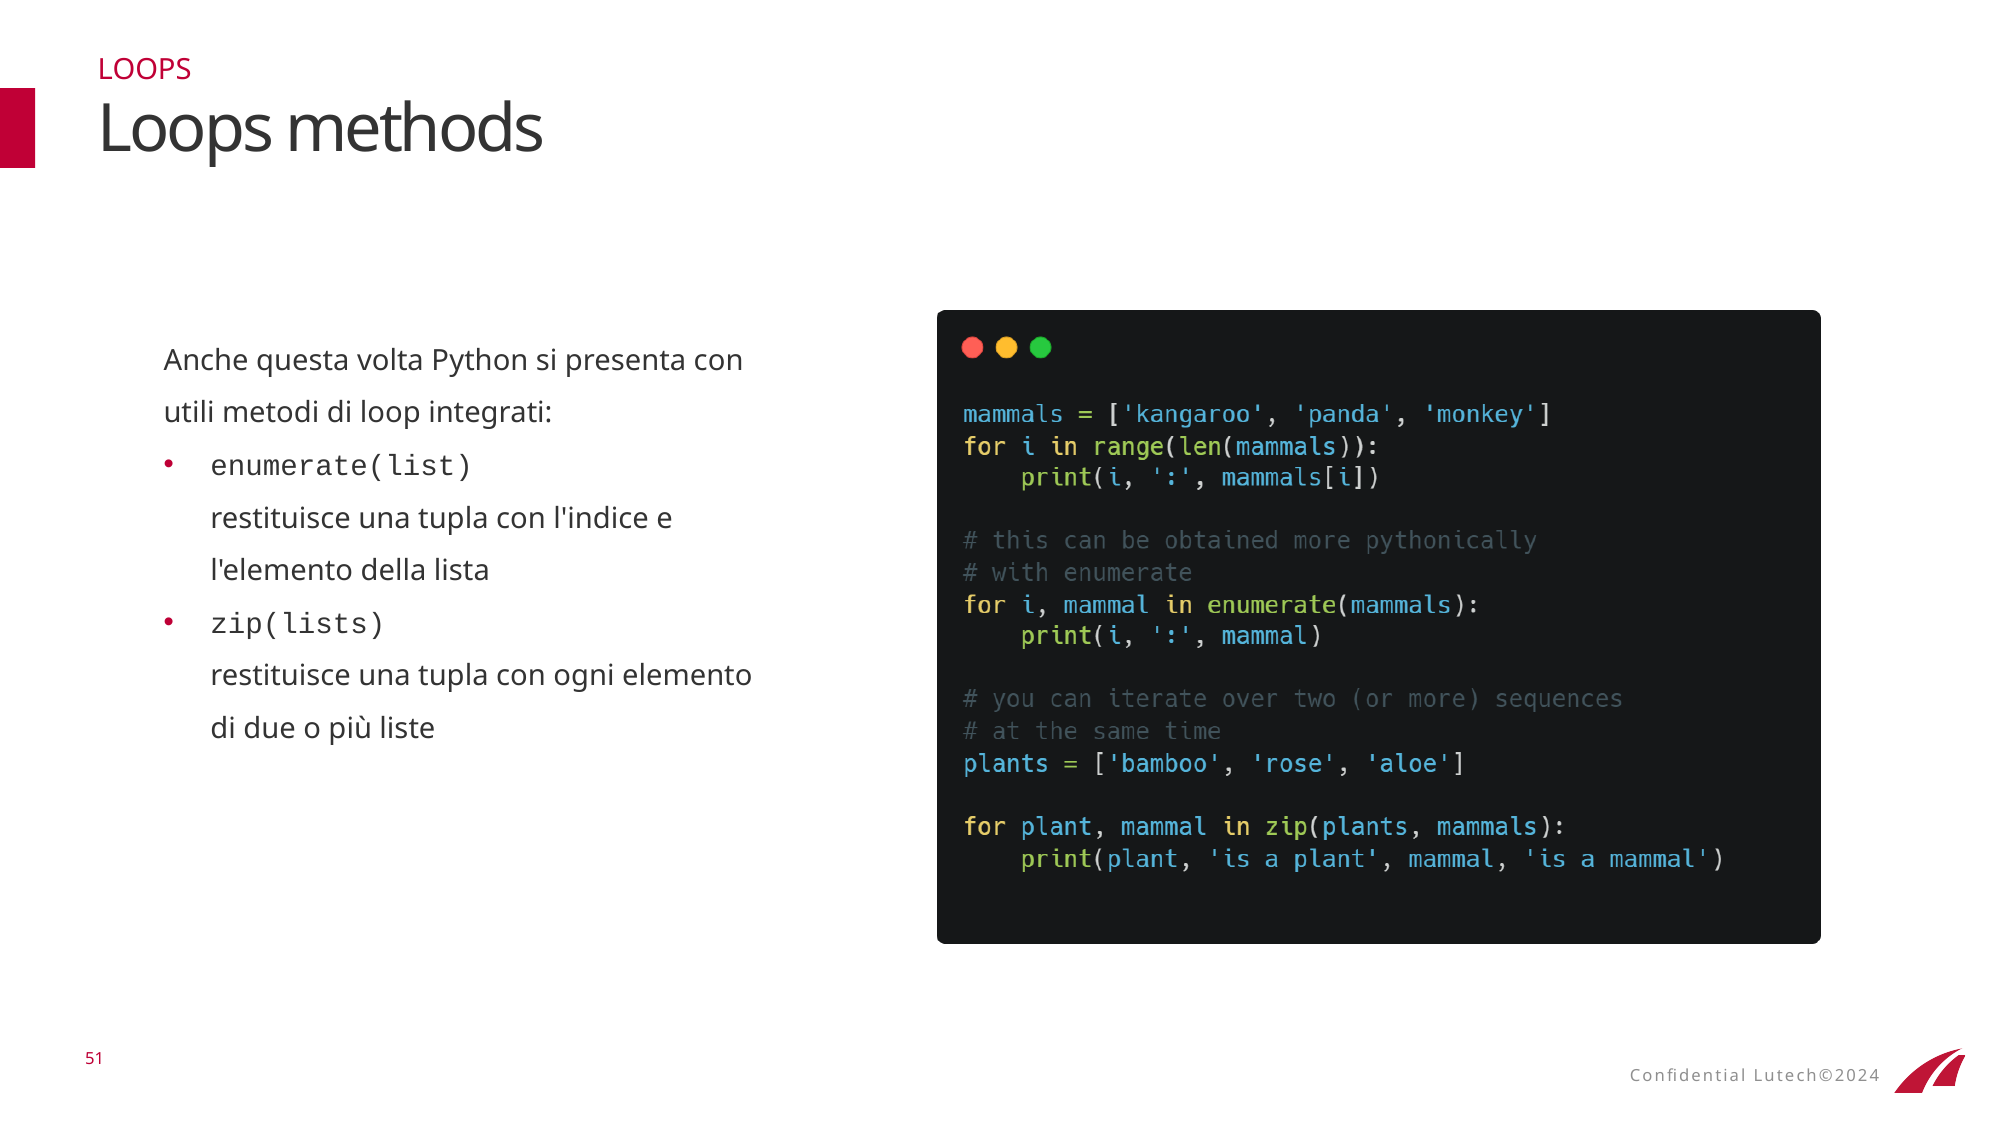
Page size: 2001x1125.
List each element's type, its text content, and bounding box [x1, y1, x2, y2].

title Loops methods [97, 85, 1916, 165]
list LOOPS [97, 32, 1916, 80]
picture [918, 299, 1829, 952]
list Anche questa volta Python si presenta con utili metodi di loop integrati: enumerate(list) restituisce una tupla con l'indice e l'elemento della lista zip(lists) restituisce una tupla con ogni elemento di due o più liste [163, 235, 777, 1016]
picture [1894, 1048, 1966, 1093]
